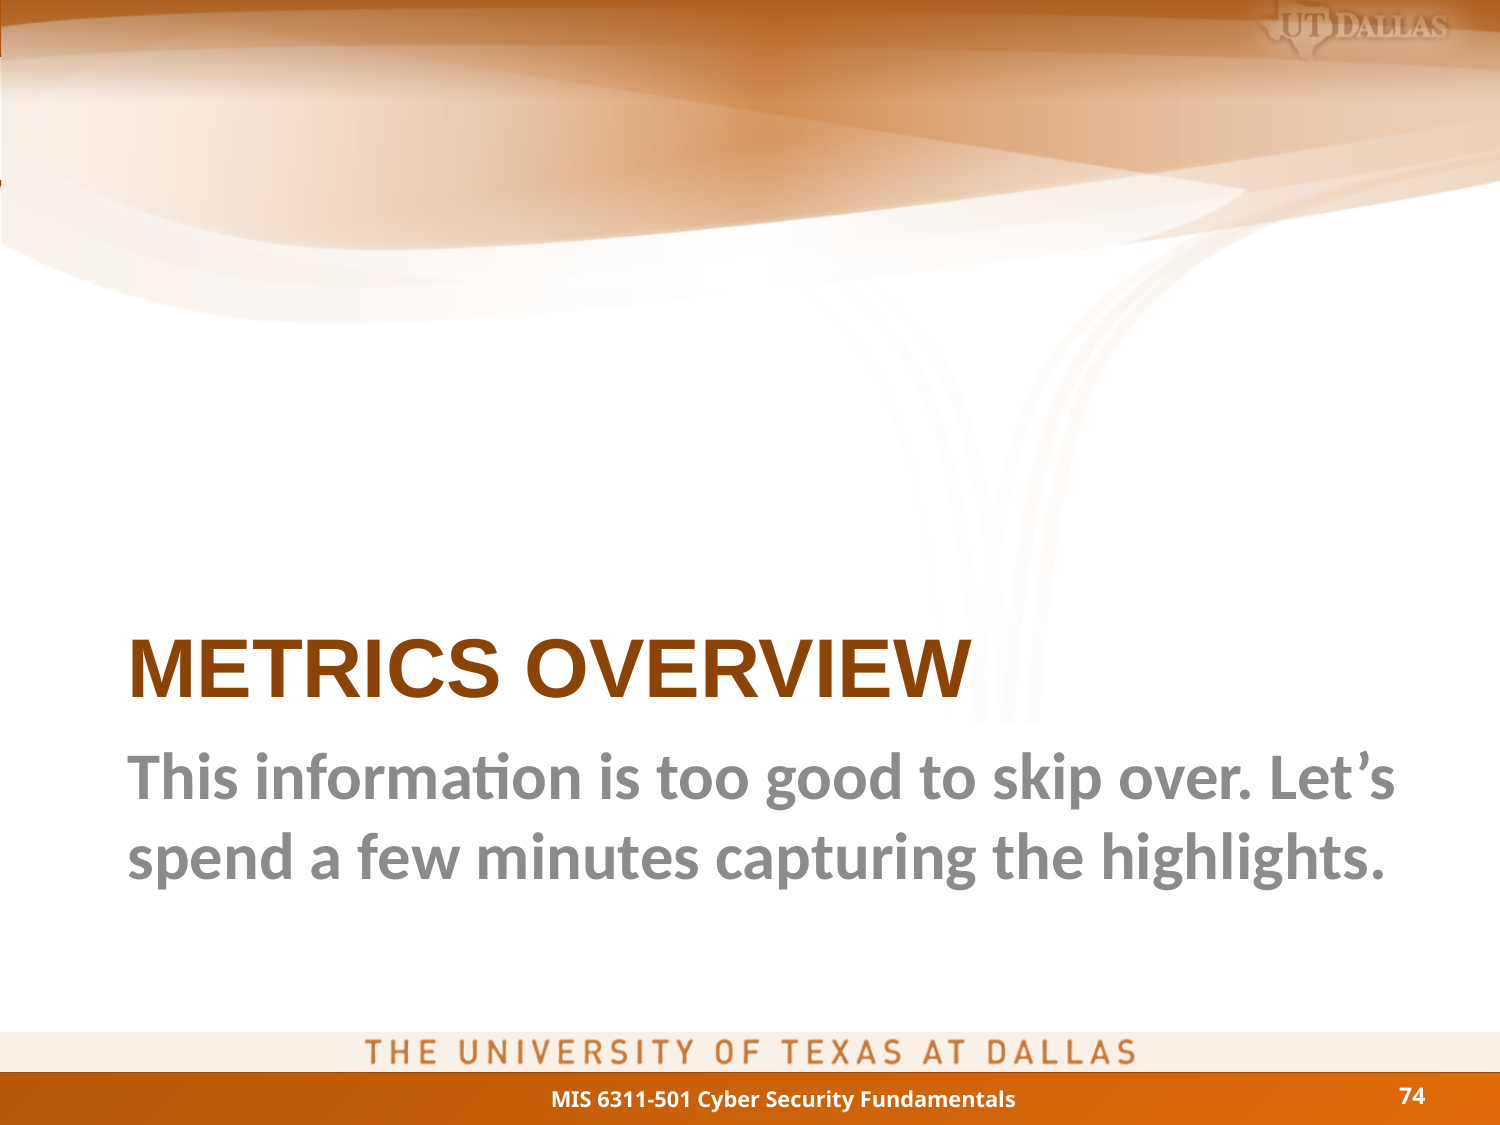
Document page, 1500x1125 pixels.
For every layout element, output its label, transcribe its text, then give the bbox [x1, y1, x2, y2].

list This information is too good to skip over. Let’s spend a few minutes capturing the highlights. [112, 724, 1500, 972]
title Metrics Overview [112, 499, 1500, 724]
picture [1218, 0, 1500, 86]
slide_number 74 [1350, 1076, 1475, 1120]
